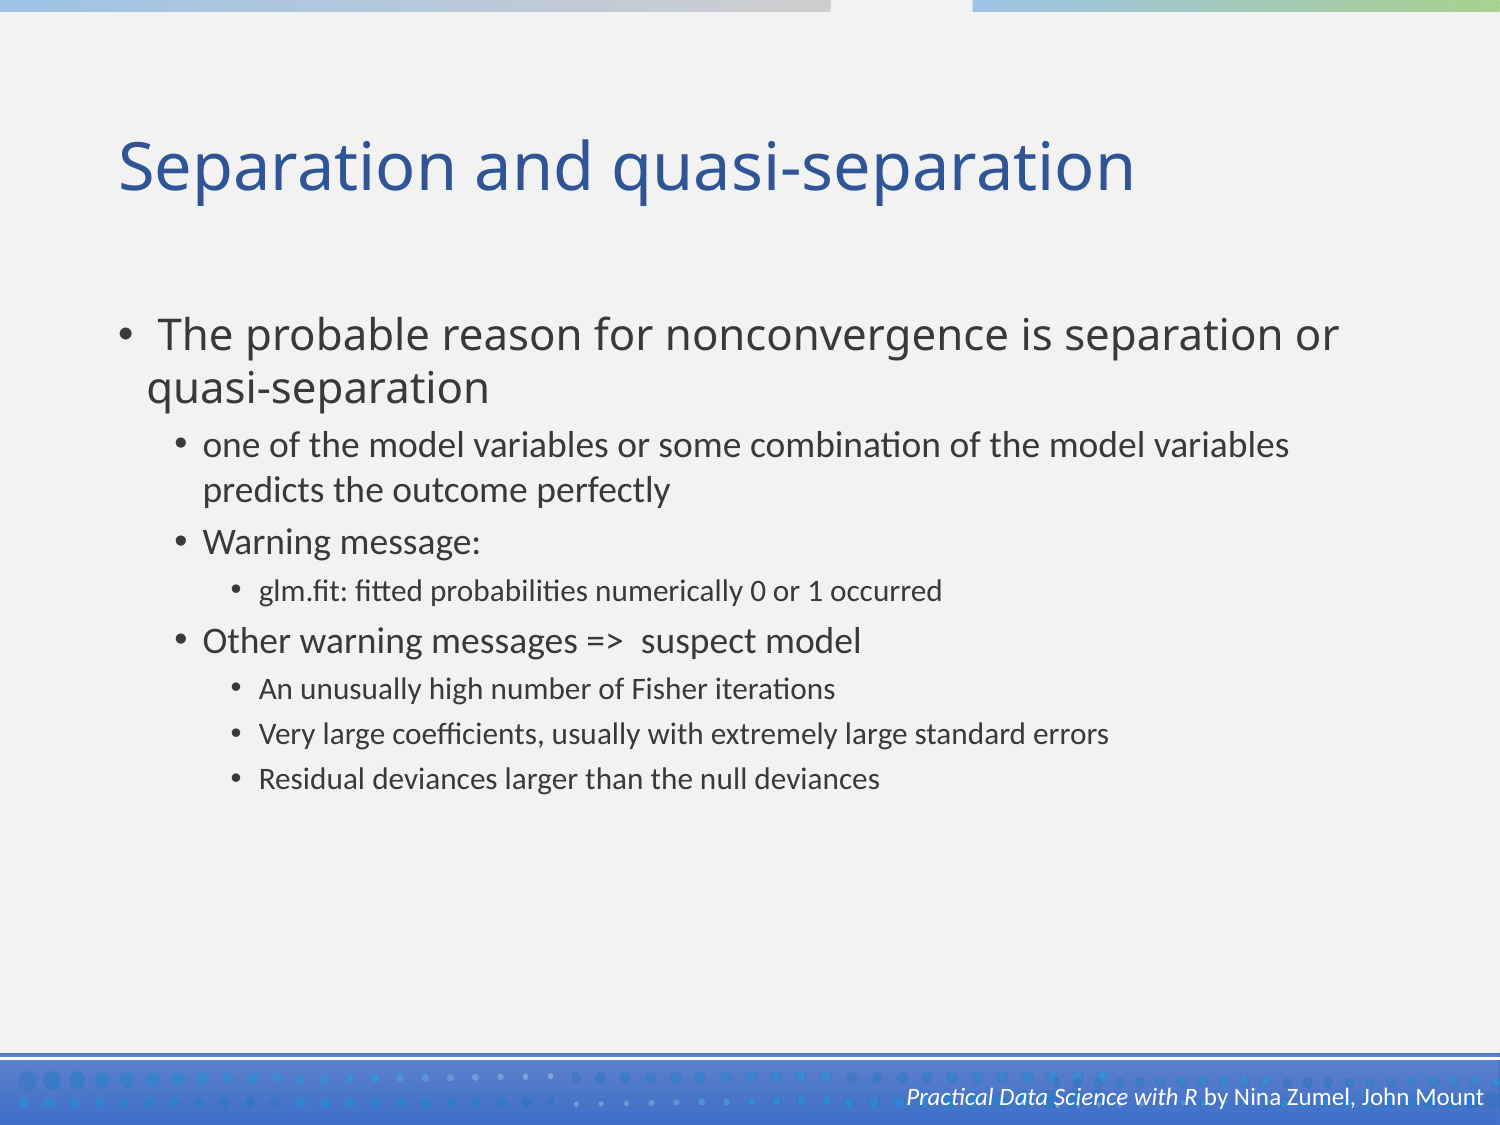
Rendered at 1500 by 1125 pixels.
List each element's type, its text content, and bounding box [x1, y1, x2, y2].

text_box Practical Data Science with R by Nina Zumel, John Mount [891, 1072, 1500, 1118]
list The probable reason for nonconvergence is separation or quasi-separation one of the model variables or some combination of the model variables predicts the outcome perfectly Warning message: glm.fit: fitted probabilities numerically 0 or 1 occurred Other warning messages => suspect model An unusually high number of Fisher iterations Very large coefficients, usually with extremely large standard errors Residual deviances larger than the null deviances [103, 299, 1397, 1014]
title Separation and quasi-separation [103, 59, 1397, 278]
